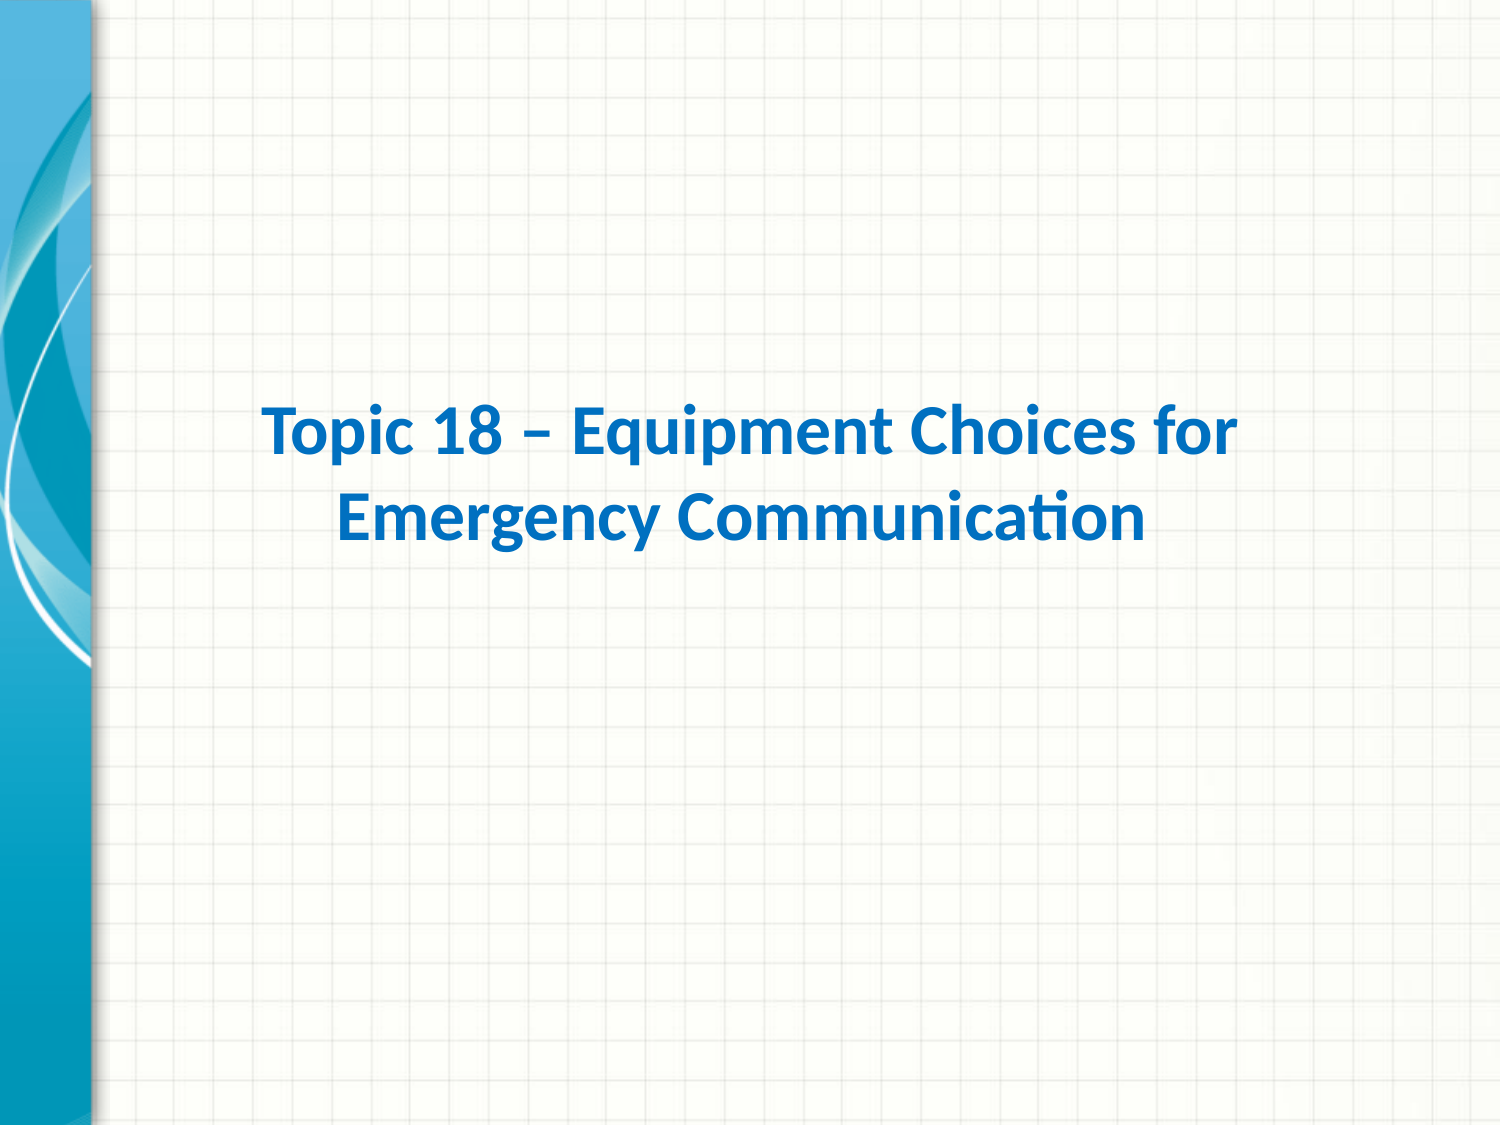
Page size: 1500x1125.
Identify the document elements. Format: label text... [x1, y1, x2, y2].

title Topic 18 – Equipment Choices for Emergency Communication [112, 375, 1388, 563]
picture [0, 0, 1500, 1125]
